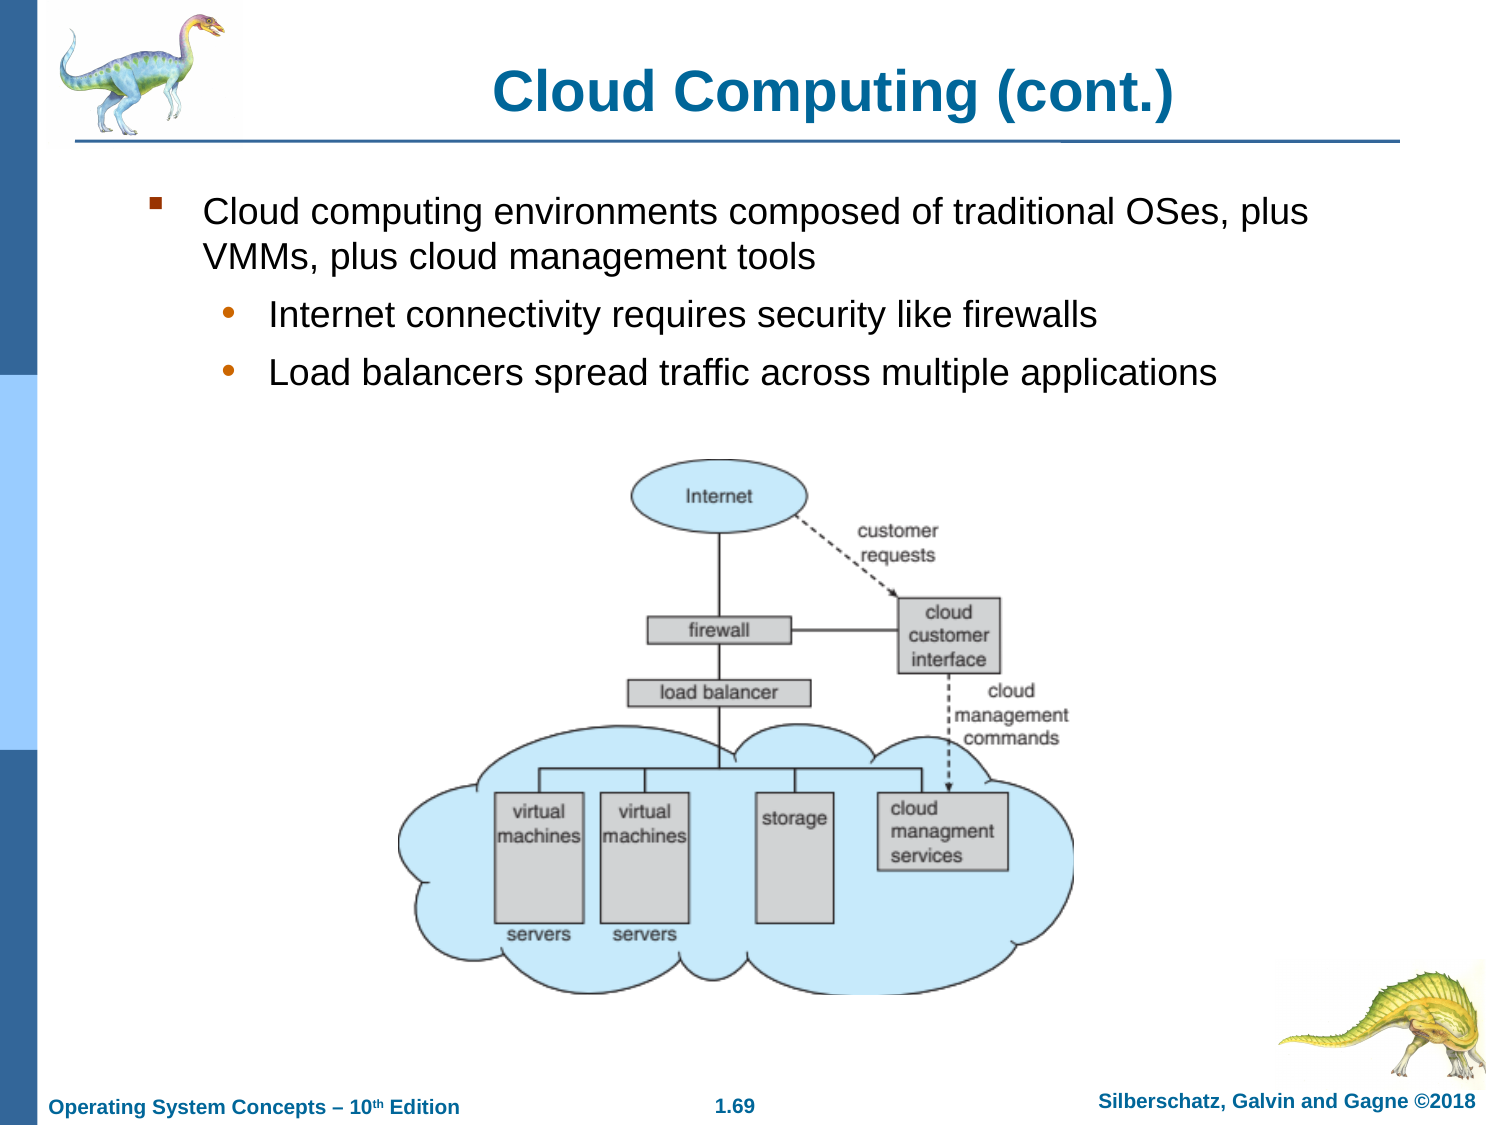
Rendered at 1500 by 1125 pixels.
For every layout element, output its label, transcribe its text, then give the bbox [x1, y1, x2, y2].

text_box Cloud Computing (cont.) [167, 36, 1500, 131]
picture [397, 459, 1075, 995]
list Cloud computing environments composed of traditional OSes, plus VMMs, plus cloud management tools Internet connectivity requires security like firewalls Load balancers spread traffic across multiple applications [131, 179, 1386, 437]
picture [46, 0, 243, 149]
picture [1275, 959, 1486, 1090]
